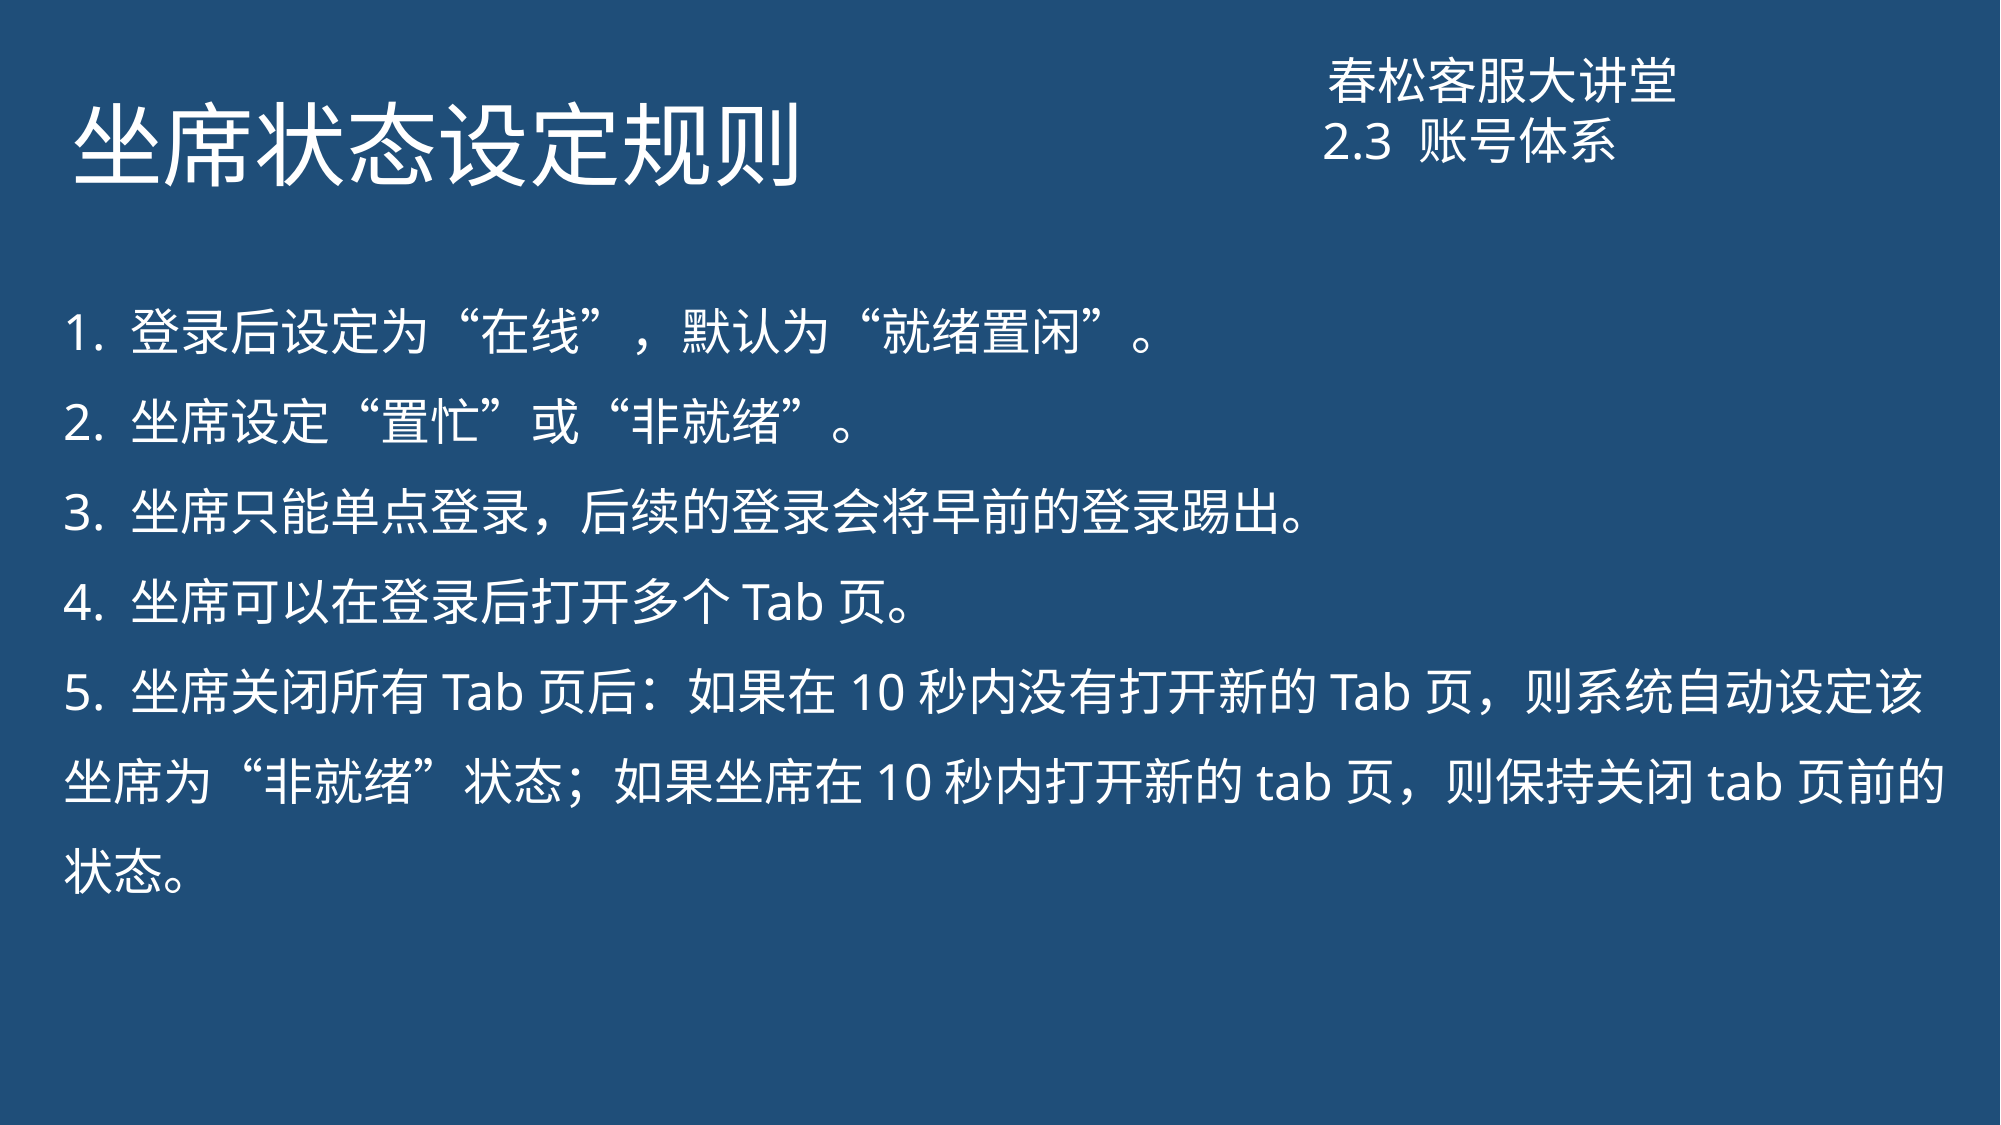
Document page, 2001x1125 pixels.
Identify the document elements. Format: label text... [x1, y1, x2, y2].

text_box 2.3 账号体系 [1308, 102, 1633, 178]
text_box 1. 登录后设定为“在线”，默认为“就绪置闲”。 2. 坐席设定“置忙”或“非就绪”。 3. 坐席只能单点登录，后续的登录会将早前的登录踢出。 4. 坐席可以在登录后打开多个Tab页。 5. 坐席关闭所有Tab页后：如果在10秒内没有打开新的Tab页，则系统自动设定该坐席为“非就绪”状态；如果坐席在10秒内打开新的tab页，则保持关闭tab页前的状态。 [56, 262, 1971, 998]
text_box 春松客服大讲堂 [1313, 41, 1693, 117]
title 坐席状态设定规则 [56, 41, 1136, 259]
